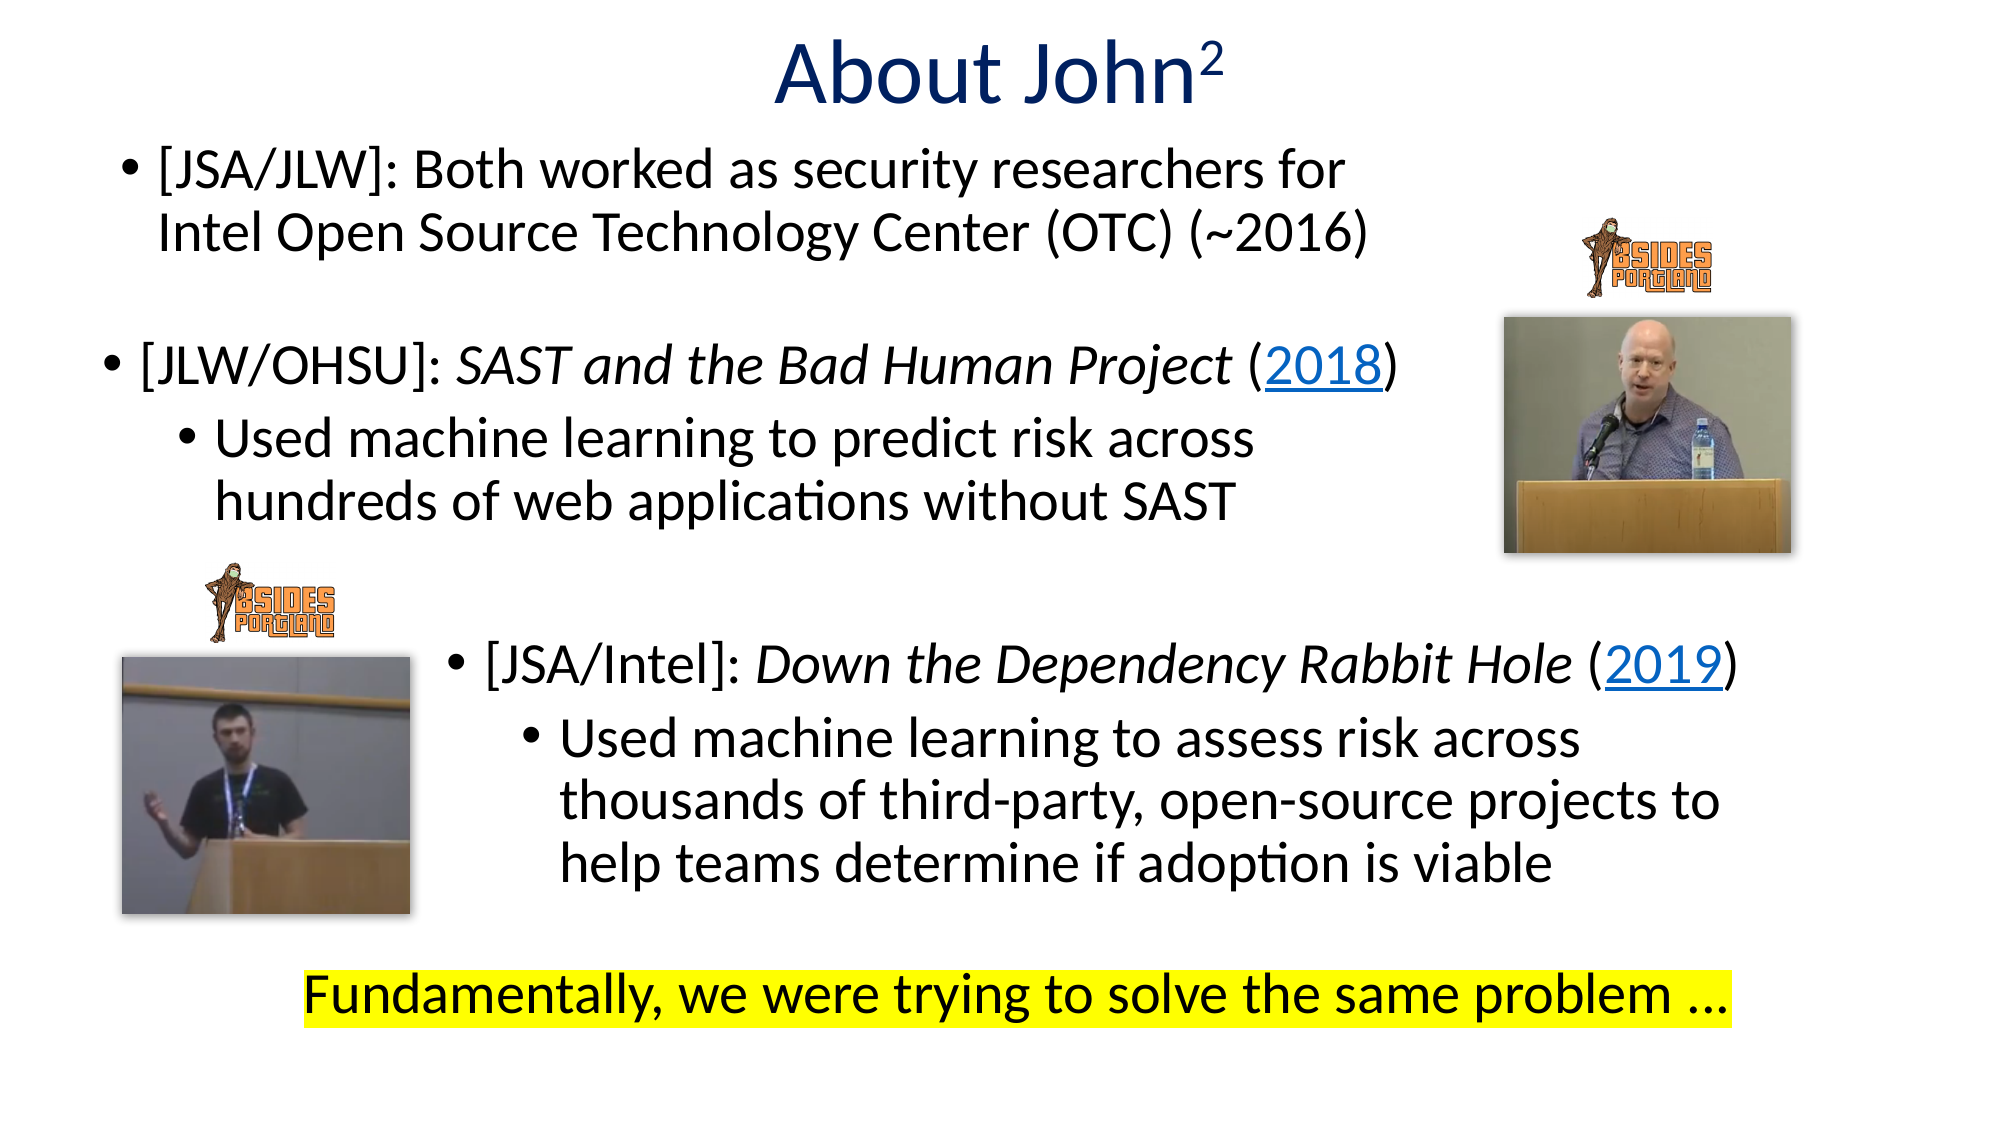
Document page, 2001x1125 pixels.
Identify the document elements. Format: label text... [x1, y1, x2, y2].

text_box Fundamentally, we were trying to solve the same problem ... [270, 955, 1765, 1034]
picture [121, 657, 410, 914]
title About John2 [33, 2, 1967, 145]
picture [1504, 317, 1791, 553]
text_box [JSA/JLW]: Both worked as security researchers for Intel Open Source Technology Center (OTC) (~2016) [105, 130, 1400, 272]
text_box [JSA/Intel]: Down the Dependency Rabbit Hole (2019) Used machine learning to assess risk across thousands of third-party, open-source projects to help teams determine if adoption is viable [431, 625, 1765, 904]
list [JLW/OHSU]: SAST and the Bad Human Project (2018) Used machine learning to predict risk across hundreds of web applications without SAST [87, 326, 1450, 980]
picture [1582, 217, 1713, 298]
picture [205, 562, 336, 643]
